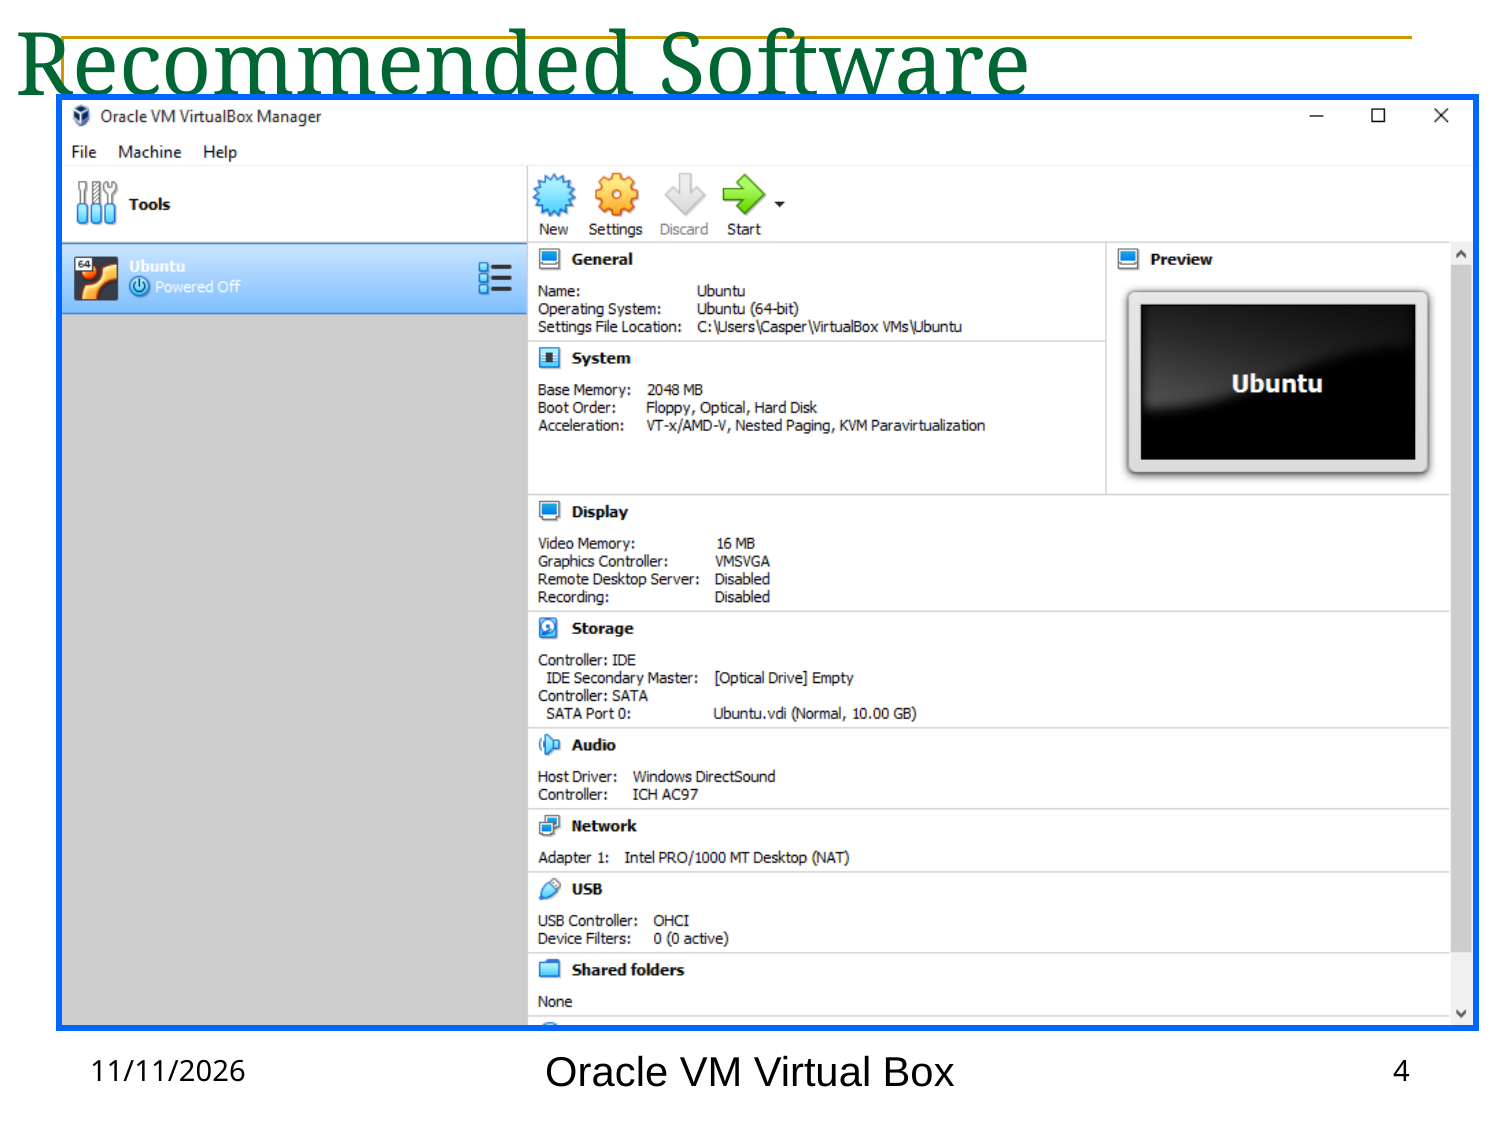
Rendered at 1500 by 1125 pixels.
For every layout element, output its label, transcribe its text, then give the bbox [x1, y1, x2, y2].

picture [62, 99, 1473, 1026]
list Oracle VM Virtual Box [0, 1037, 1500, 1125]
title Recommended Software [0, 0, 1500, 113]
